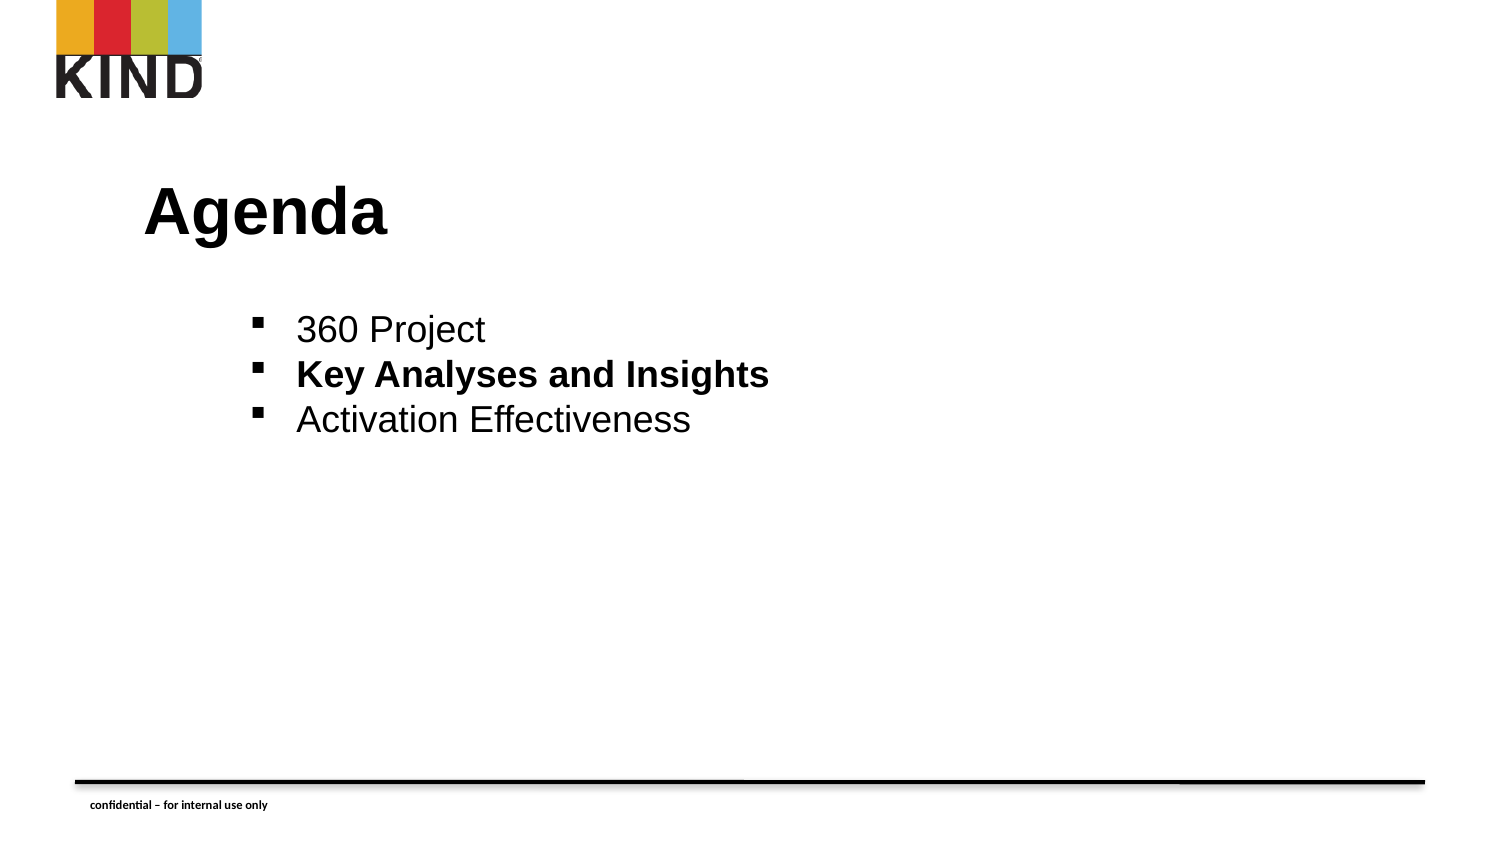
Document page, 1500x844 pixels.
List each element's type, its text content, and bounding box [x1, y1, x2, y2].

title Agenda [143, 167, 1333, 258]
text_box 360 Project Key Analyses and Insights Activation Effectiveness [249, 304, 1439, 395]
footer confidential – for internal use only [75, 782, 550, 827]
